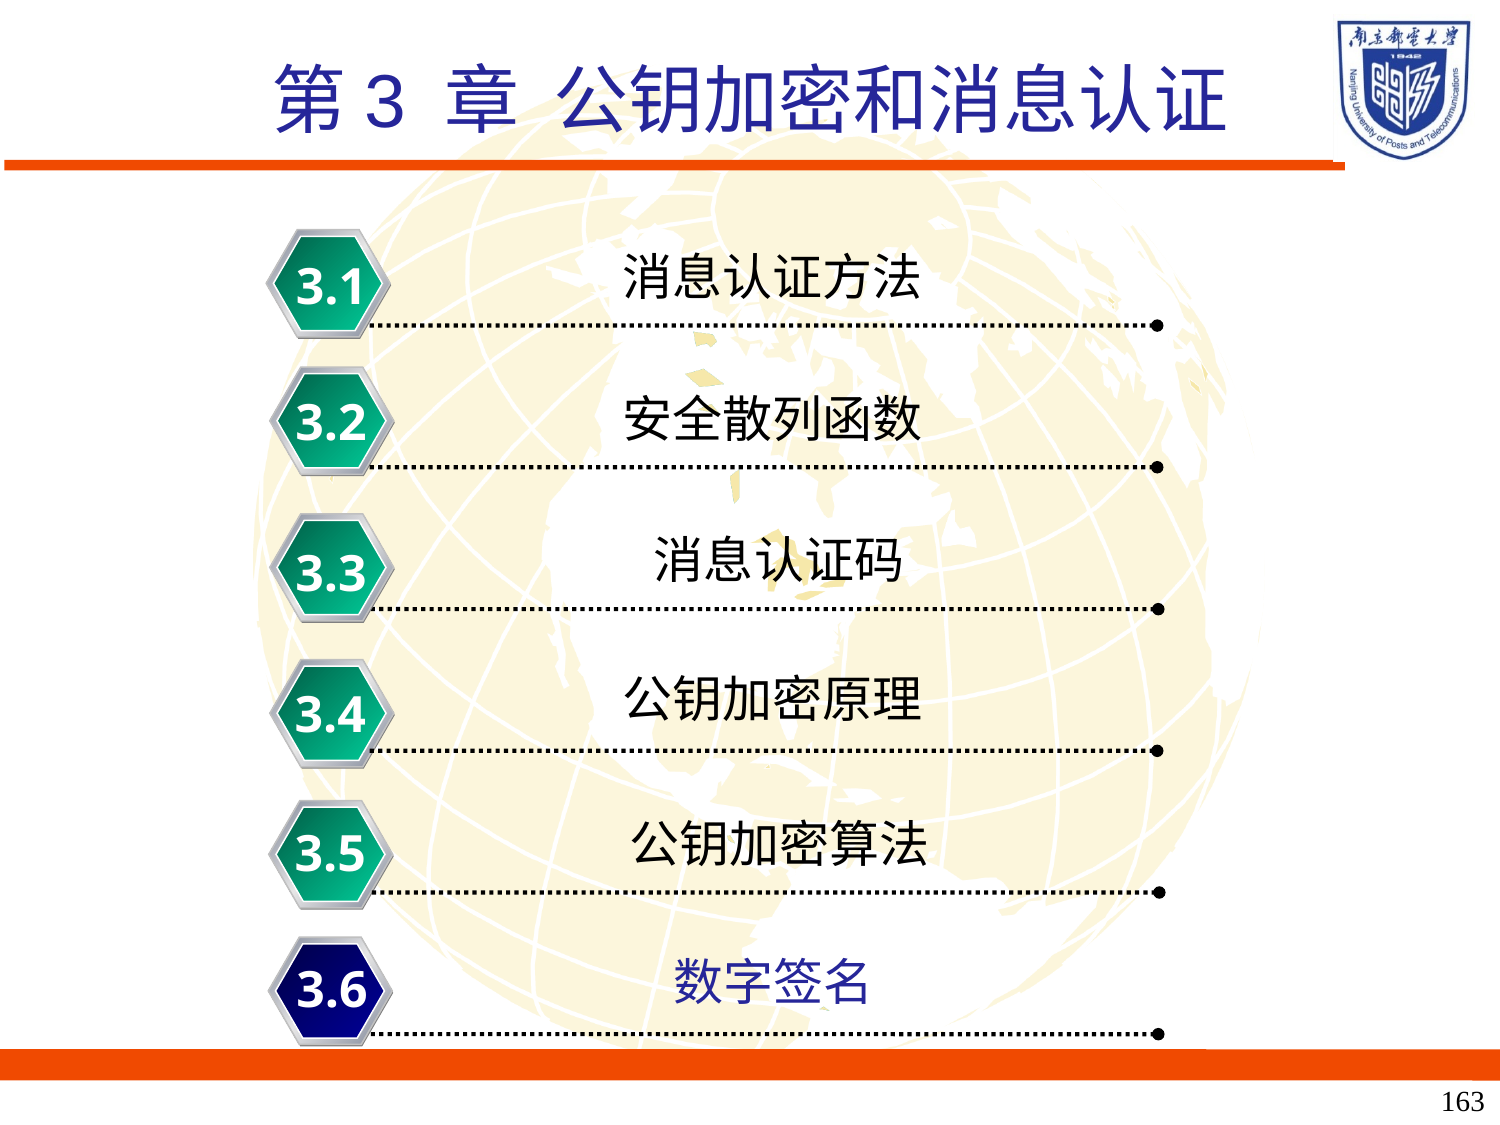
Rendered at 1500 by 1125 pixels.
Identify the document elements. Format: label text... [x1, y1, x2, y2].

picture [253, 233, 1265, 1049]
text_box 公钥加密原理 [412, 660, 1134, 735]
text_box [1149, 461, 1164, 474]
text_box [1151, 886, 1166, 899]
text_box 消息认证方法 [412, 237, 1134, 313]
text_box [269, 366, 395, 477]
text_box [1150, 602, 1165, 616]
slide_number 163 [1424, 1074, 1500, 1125]
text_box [265, 229, 392, 340]
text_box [269, 513, 395, 624]
picture [1333, 14, 1475, 162]
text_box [269, 659, 396, 769]
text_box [268, 800, 394, 911]
text_box 数字签名 [413, 943, 1135, 1019]
text_box [1149, 744, 1164, 758]
text_box 公钥加密算法 [413, 804, 1146, 880]
text_box [1149, 319, 1164, 332]
text_box 安全散列函数 [412, 379, 1134, 455]
title 第3 章 公钥加密和消息认证 [75, 45, 1425, 233]
text_box [1150, 1027, 1165, 1041]
text_box 消息认证码 [412, 521, 1145, 597]
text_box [268, 936, 394, 1047]
